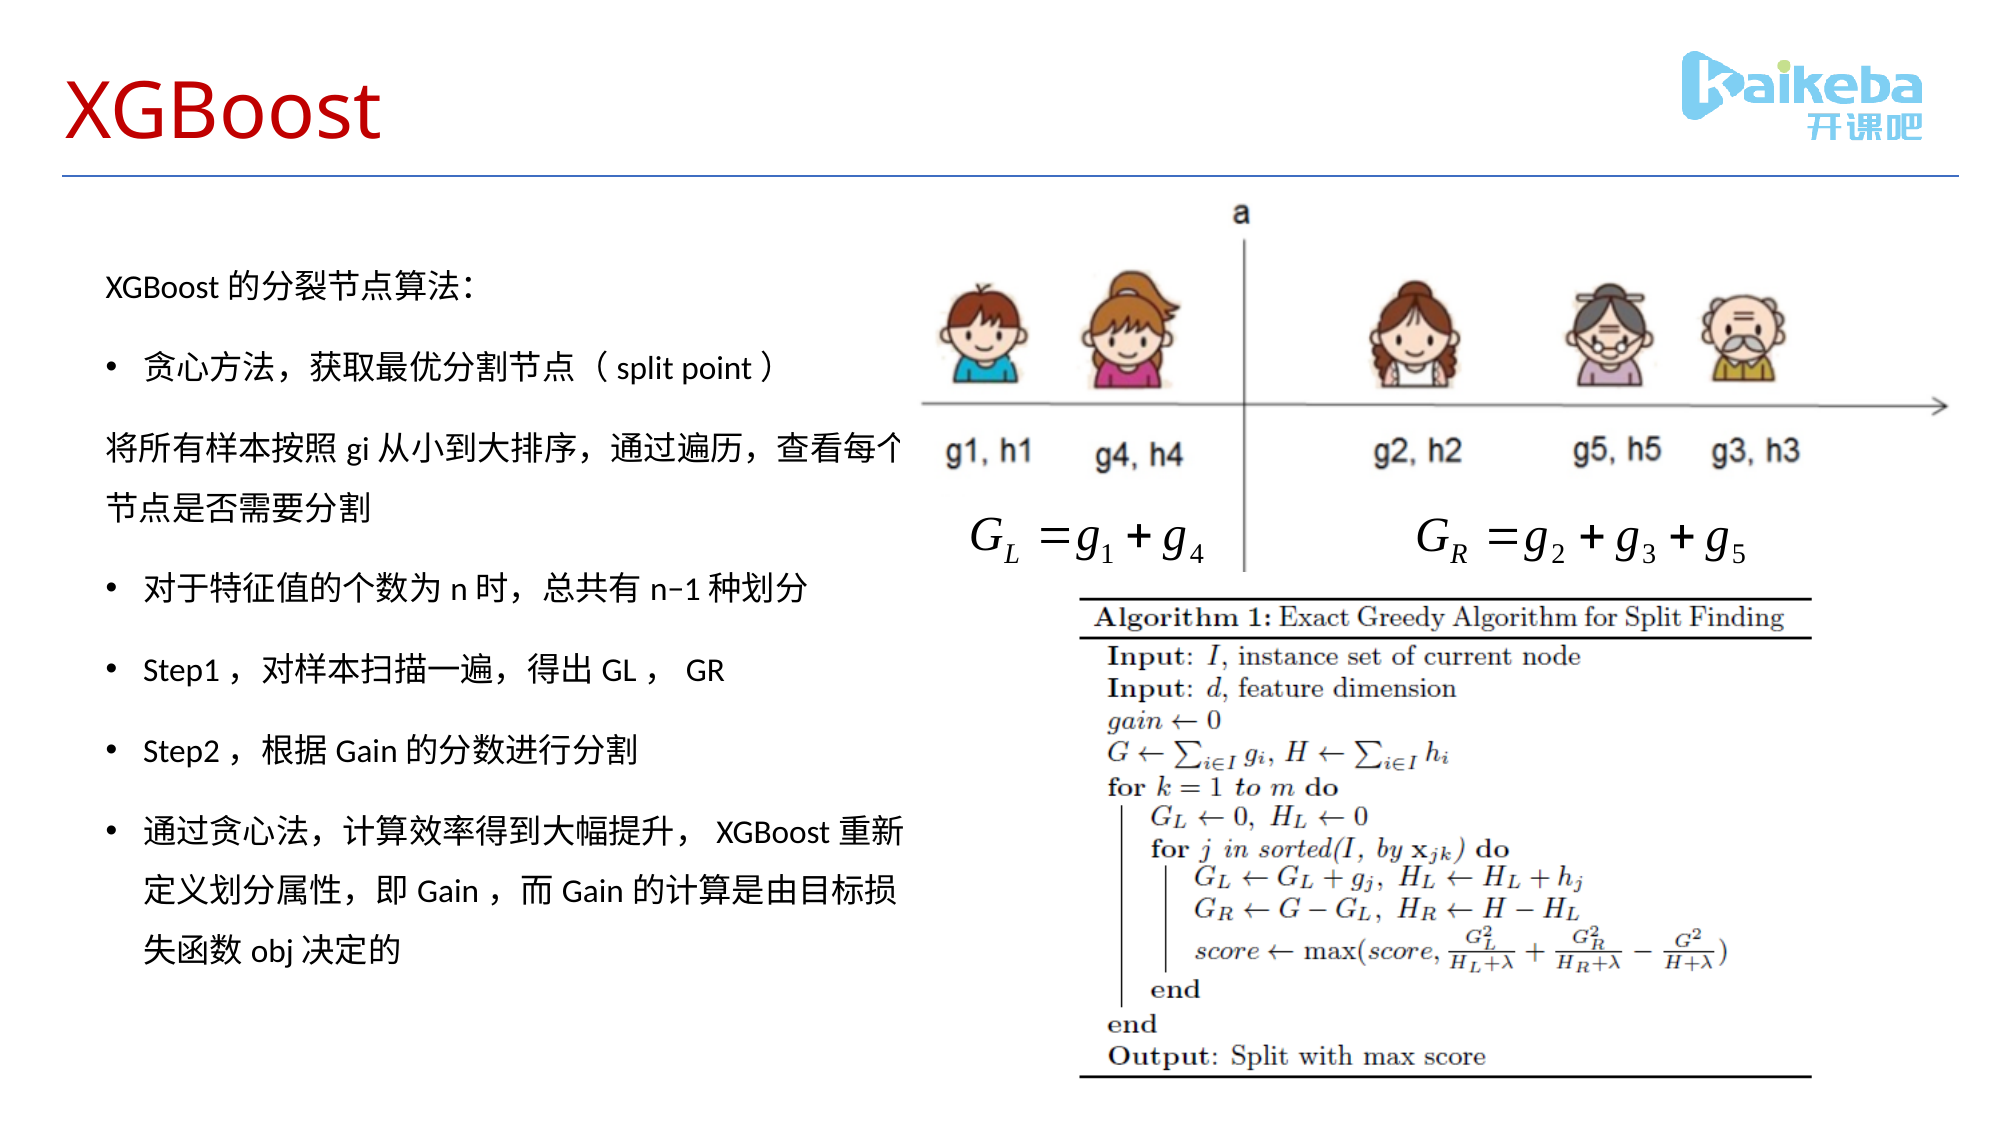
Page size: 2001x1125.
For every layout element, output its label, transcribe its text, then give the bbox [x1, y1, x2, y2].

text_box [1409, 501, 1755, 576]
picture [899, 196, 1964, 572]
table_cell Yahoo LTR [1653, 21, 1950, 167]
text_box XGBoost的分裂节点算法： 贪心方法，获取最优分割节点（split point） 将所有样本按照gi从小到大排序，通过遍历，查看每个节点是否需要分割 对于特征值的个数为n时，总共有n−1种划分 Step1，对样本扫描一遍，得出GL，GR Step2，根据Gain的分数进行分割 通过贪心法，计算效率得到大幅提升，XGBoost重新定义划分属性，即Gain，而Gain的计算是由目标损失函数obj决定的 [98, 238, 923, 929]
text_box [962, 501, 1213, 572]
title XGBoost [57, 59, 1728, 167]
picture [1073, 586, 1825, 1093]
